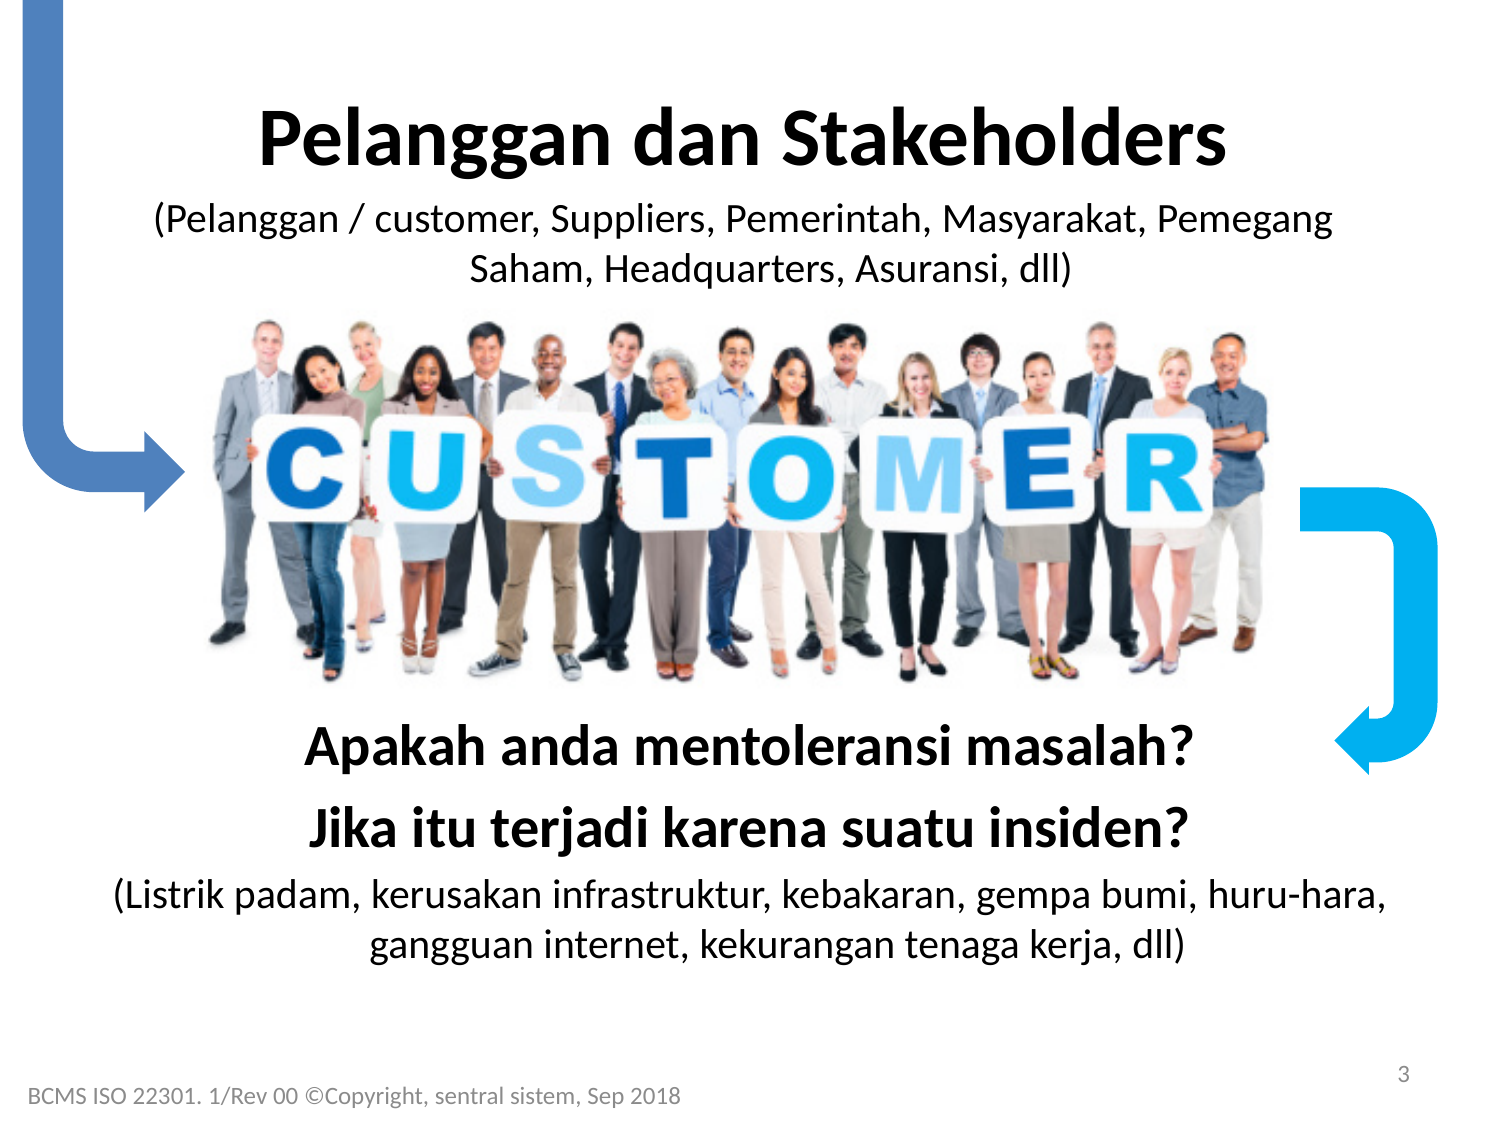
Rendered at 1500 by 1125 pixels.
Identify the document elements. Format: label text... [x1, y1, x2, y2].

text_box [20, 0, 148, 515]
text_box [1336, 485, 1440, 777]
footer BCMS ISO 22301. 1/Rev 00 ©Copyright, sentral sistem, Sep 2018 [12, 1065, 975, 1125]
list Pelanggan dan Stakeholders (Pelanggan / customer, Suppliers, Pemerintah, Masyarakat, Pemegang Saham, Headquarters, Asuransi, dll) [75, 75, 1412, 438]
picture [153, 136, 1332, 814]
text_box Apakah anda mentoleransi masalah? Jika itu terjadi karena suatu insiden? (Listrik padam, kerusakan infrastruktur, kebakaran, gempa bumi, huru-hara, gangguan internet, kekurangan tenaga kerja, dll) [31, 699, 1469, 1125]
slide_number 3 [1074, 1042, 1425, 1103]
